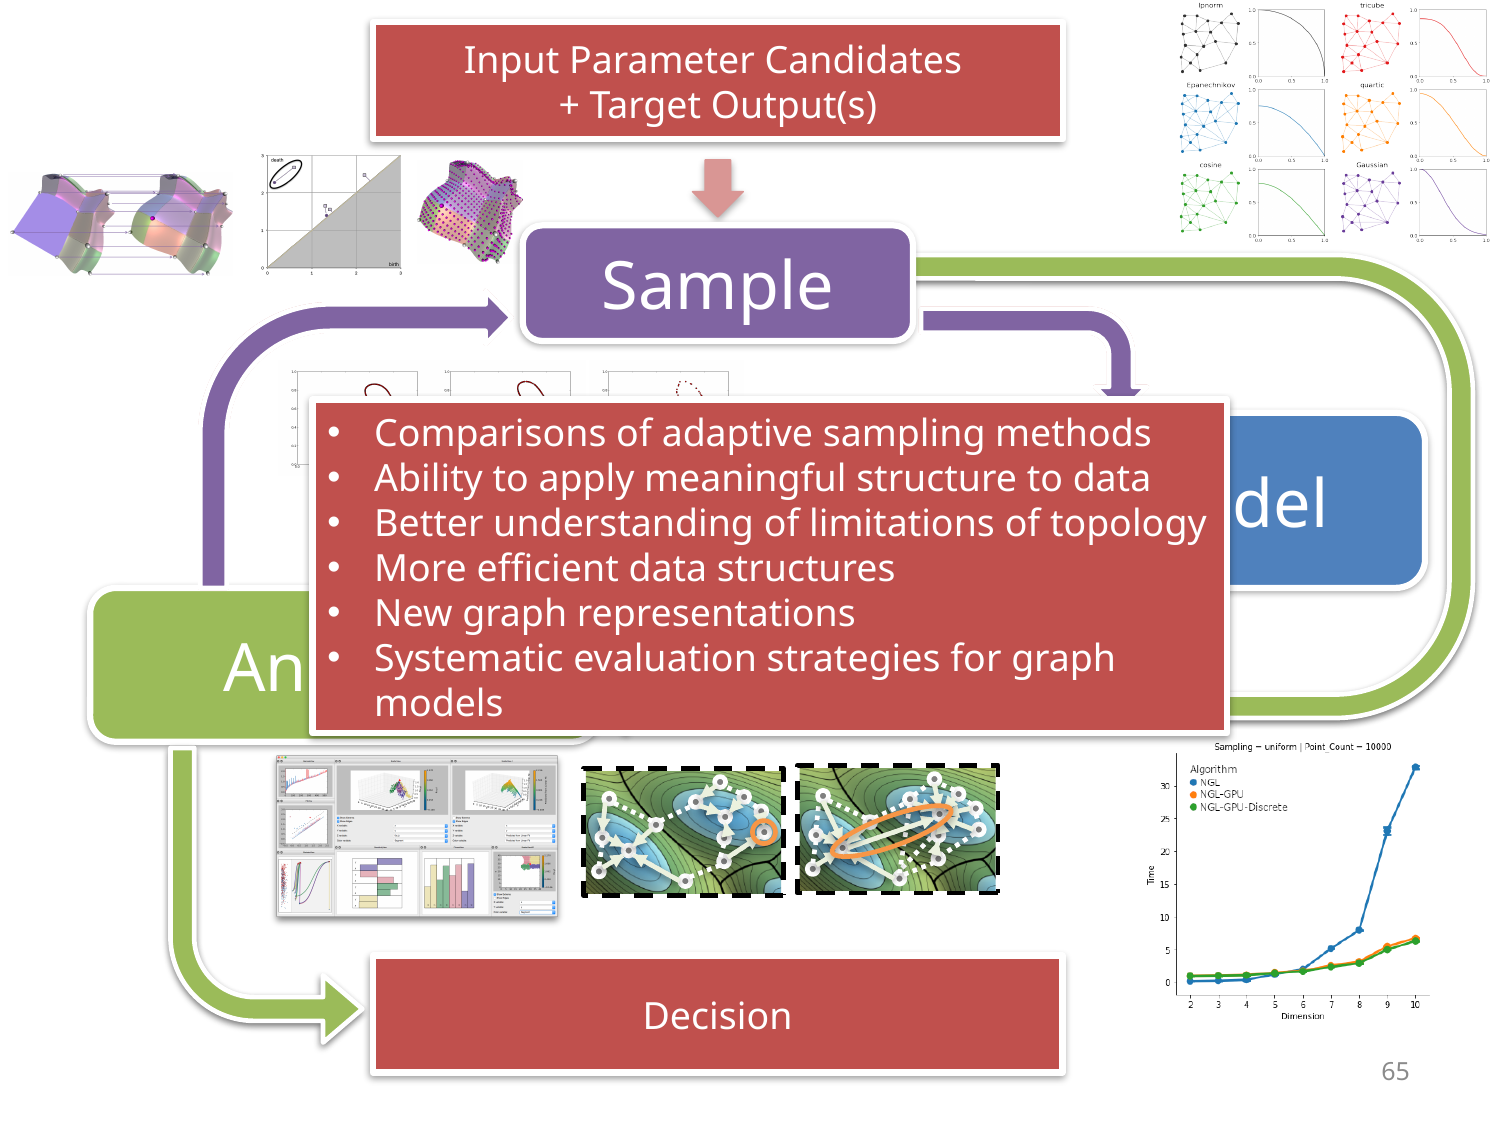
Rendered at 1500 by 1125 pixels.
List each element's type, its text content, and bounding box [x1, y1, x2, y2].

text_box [199, 290, 1148, 667]
text_box Input Parameter Candidates + Target Output(s) [370, 19, 1066, 142]
text_box [919, 254, 1474, 719]
picture [1167, 0, 1492, 245]
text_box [8, 150, 523, 278]
text_box Sample [519, 222, 917, 289]
slide_number 65 [1074, 1042, 1425, 1103]
text_box Comparisons of adaptive sampling methods Ability to apply meaningful structure to data Better understanding of limitations of topology More efficient data structures New graph representations Systematic evaluation strategies for graph models [309, 396, 1230, 736]
picture [266, 749, 567, 931]
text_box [799, 767, 996, 891]
picture [1146, 743, 1435, 1019]
text_box [691, 159, 744, 218]
text_box [169, 747, 364, 1044]
text_box Model [1235, 409, 1429, 592]
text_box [585, 770, 782, 894]
text_box Analyze [86, 584, 318, 745]
text_box Decision [370, 952, 1066, 1076]
